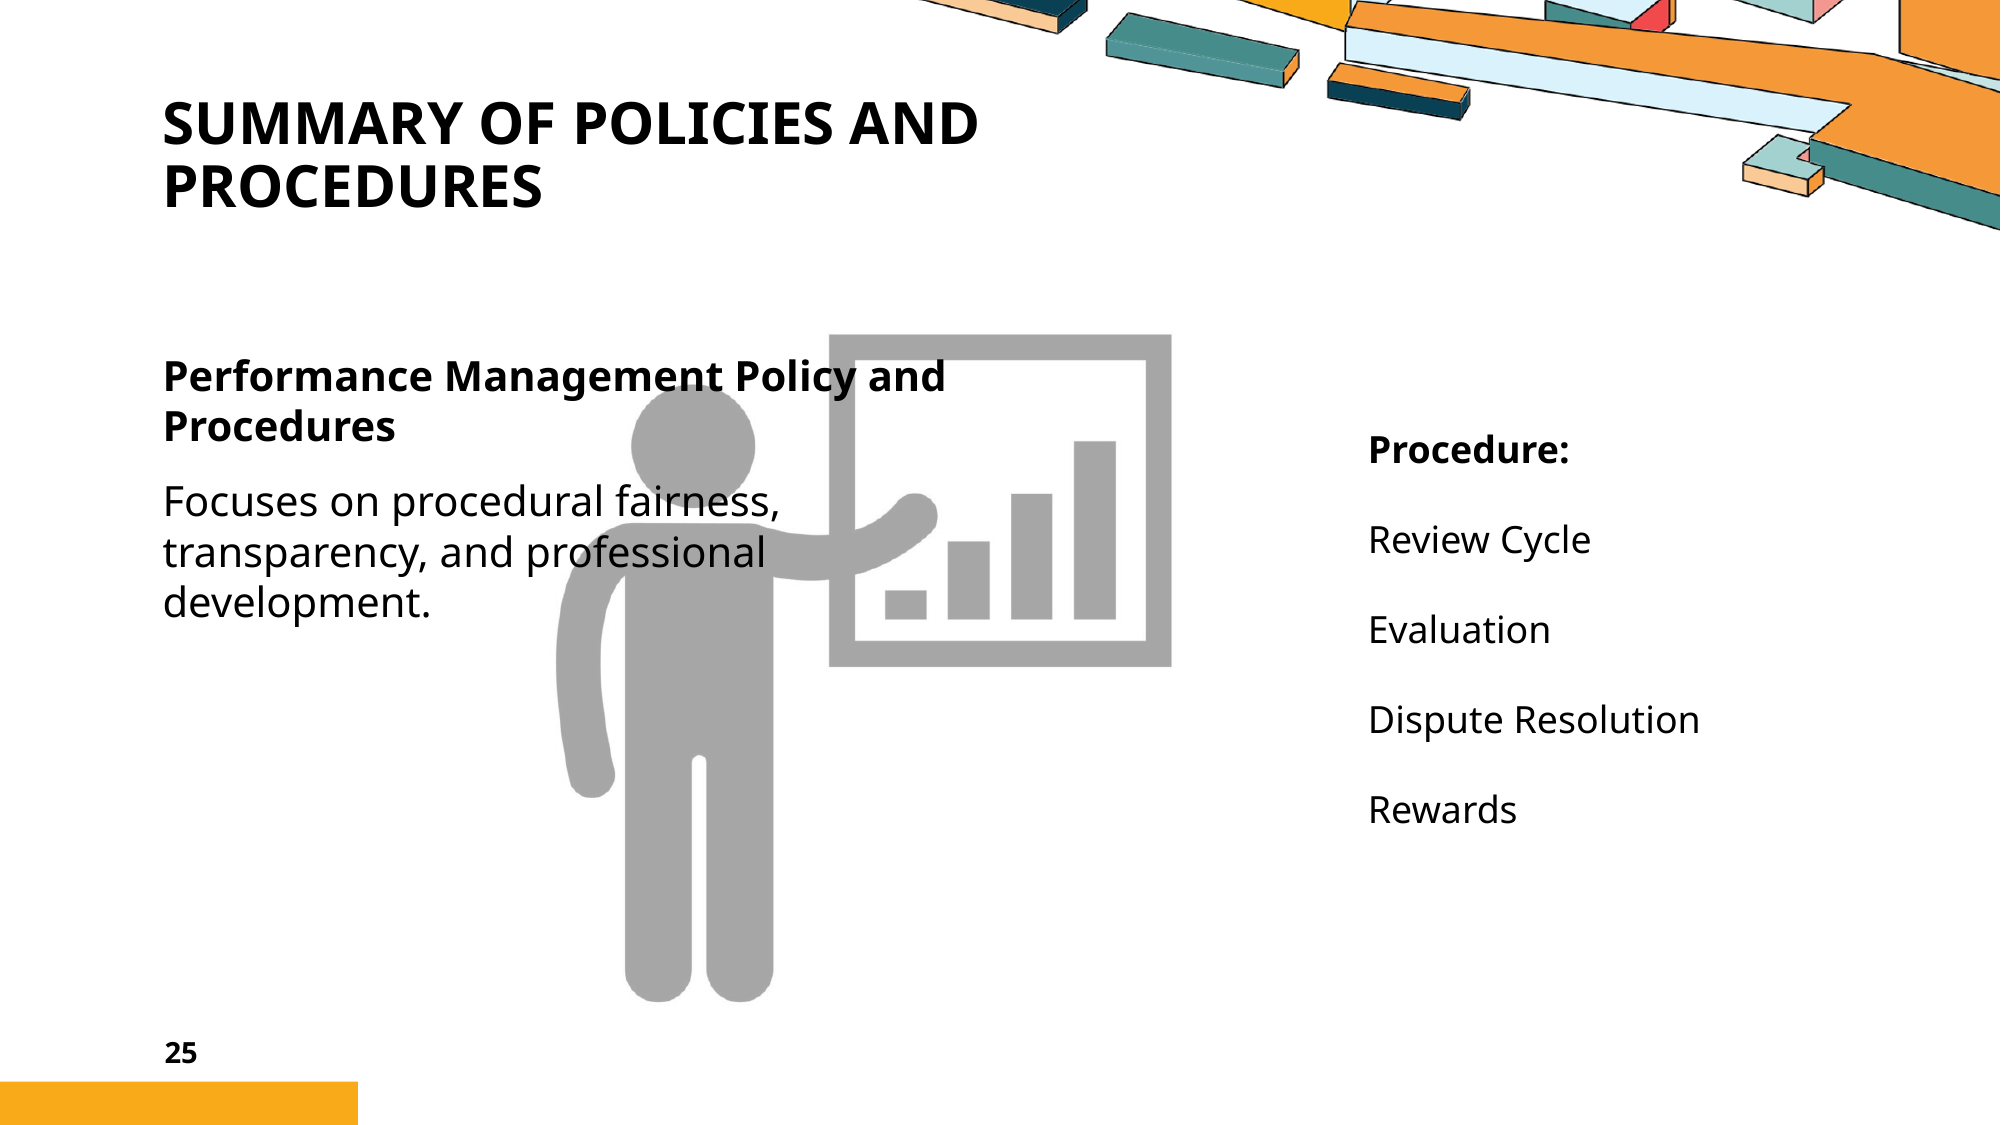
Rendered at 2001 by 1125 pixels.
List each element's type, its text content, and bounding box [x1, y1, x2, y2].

list Performance Management Policy and Procedures Focuses on procedural fairness, transparency, and professional development. [147, 342, 455, 873]
slide_number 25 [149, 1024, 345, 1085]
title Summary of Policies and Procedures [147, 22, 1160, 228]
picture [455, 260, 1272, 1076]
text_box Procedure: Review Cycle Evaluation Dispute Resolution Rewards [1353, 418, 1853, 839]
picture [816, 0, 2000, 236]
